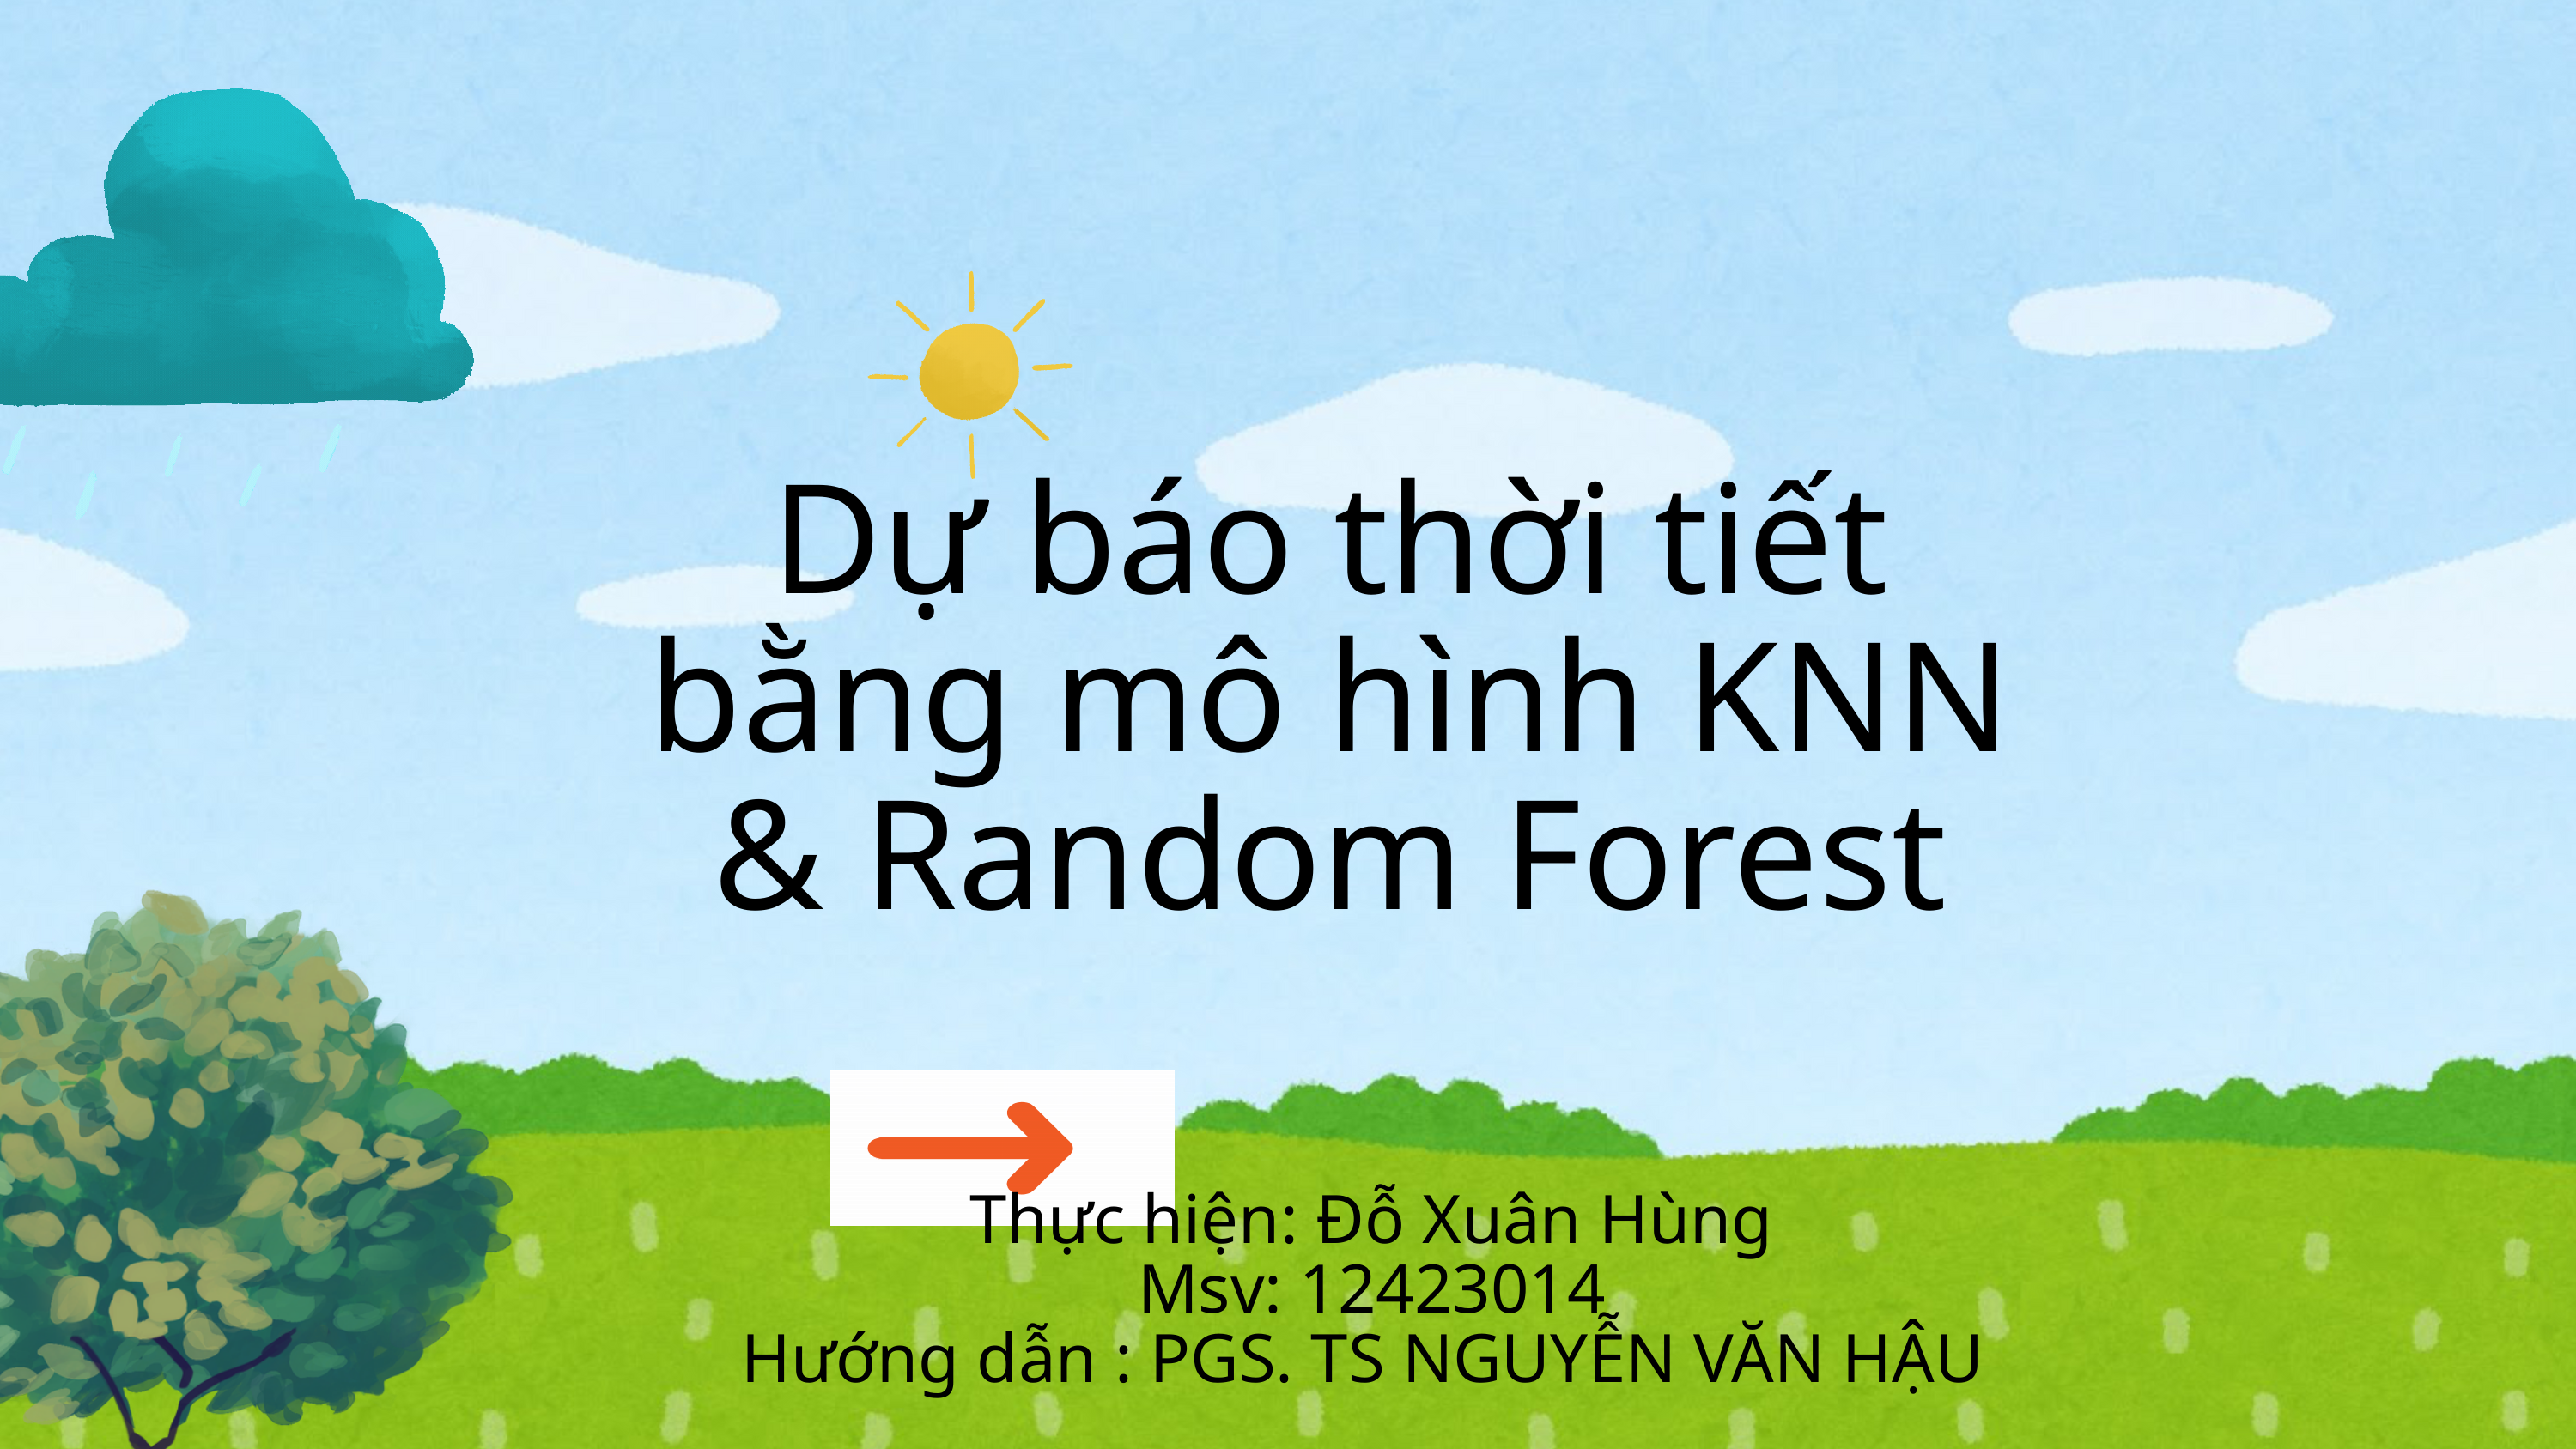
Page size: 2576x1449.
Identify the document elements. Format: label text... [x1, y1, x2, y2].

text_box [0, 0, 2576, 1449]
picture [830, 1070, 1176, 1226]
text_box Dự báo thời tiết bằng mô hình KNN & Random Forest [605, 466, 2055, 940]
picture [865, 270, 1077, 479]
picture [0, 88, 517, 551]
text_box [0, 888, 517, 1449]
text_box Thực hiện: Đỗ Xuân Hùng Msv: 12423014 Hướng dẫn : PGS. TS NGUYỄN VĂN HẬU [689, 1186, 2055, 1397]
